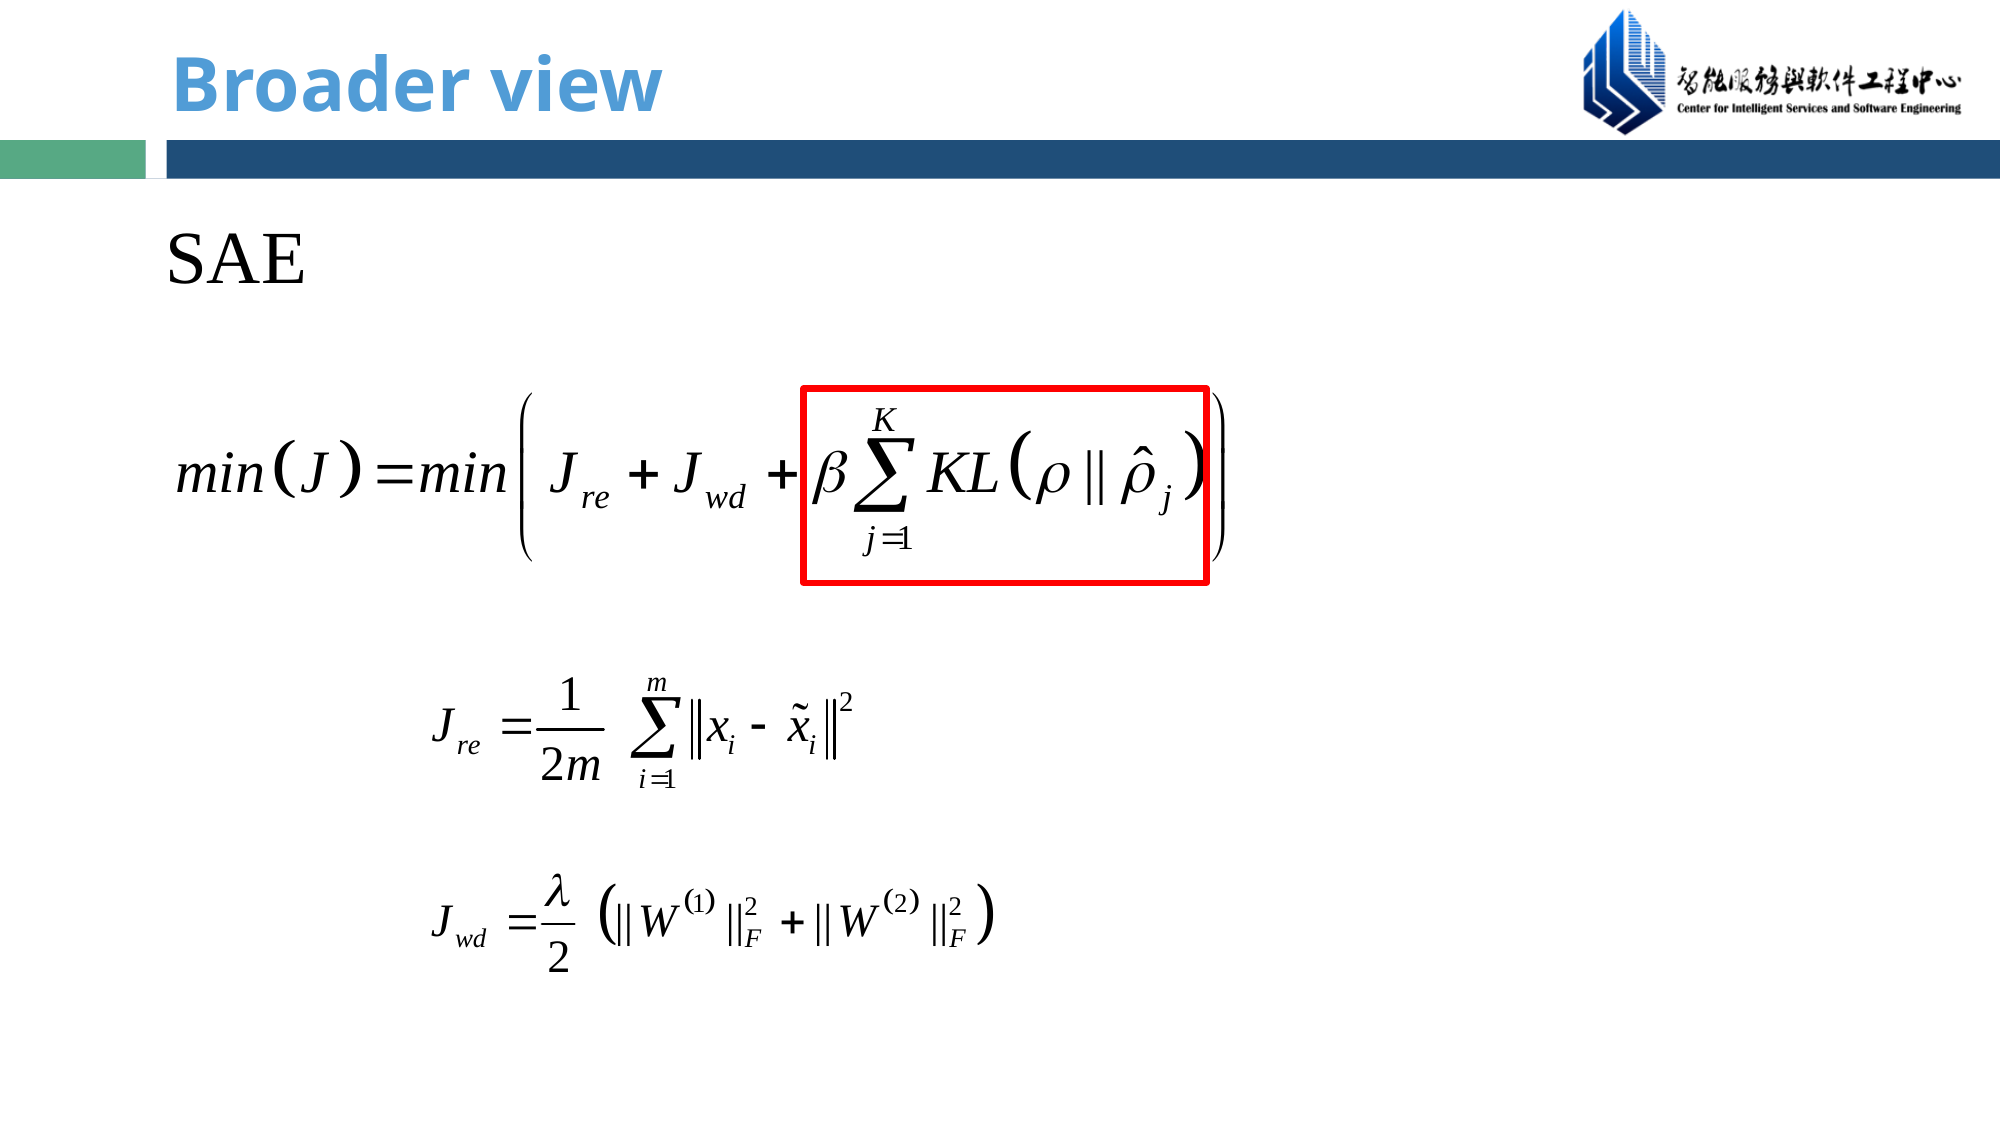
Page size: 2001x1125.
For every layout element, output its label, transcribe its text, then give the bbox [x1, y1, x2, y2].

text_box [0, 140, 2000, 179]
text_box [421, 659, 869, 800]
text_box SAE [145, 201, 327, 308]
text_box [803, 573, 1207, 583]
picture [1576, 4, 1975, 139]
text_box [166, 382, 1242, 573]
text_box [421, 862, 999, 983]
text_box Broader view [156, 28, 1144, 134]
